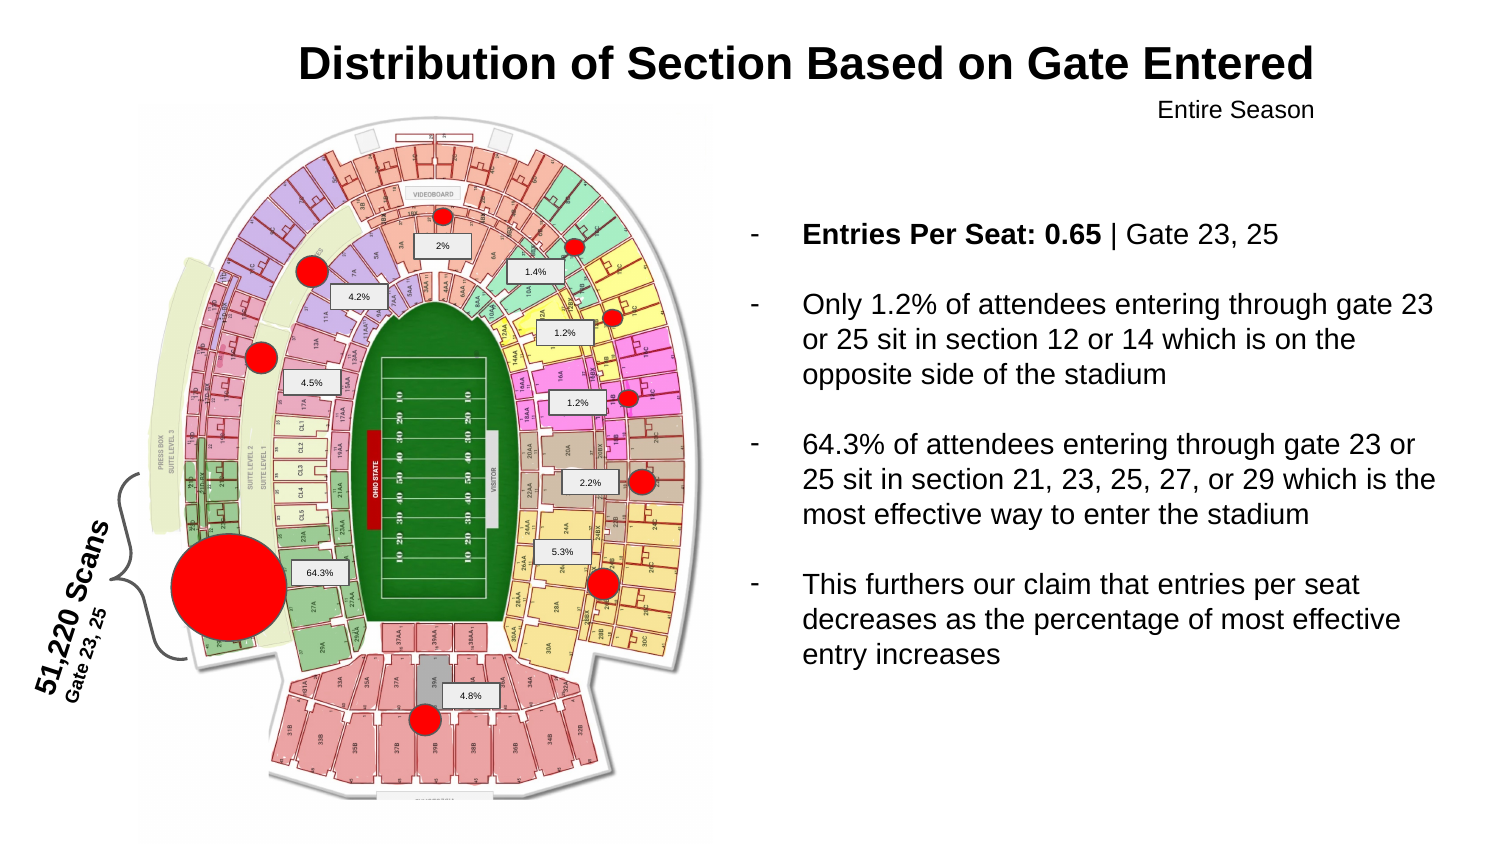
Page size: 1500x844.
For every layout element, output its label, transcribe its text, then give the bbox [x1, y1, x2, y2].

text_box Distribution of Section Based on Gate Entered [283, 18, 1343, 104]
text_box Entries Per Seat: 0.65 | Gate 23, 25 Only 1.2% of attendees entering through gate 23 or 25 sit in section 12 or 14 which is on the opposite side of the stadium 64.3% of attendees entering through gate 23 or 25 sit in section 21, 23, 25, 27, or 29 which is the most effective way to enter the stadium This furthers our claim that entries per seat decreases as the percentage of most effective entry increases [718, 200, 1459, 686]
picture [137, 104, 713, 844]
text_box 51,220 Scans Gate 23, 25 [6, 449, 132, 726]
text_box Entire Season [1142, 78, 1362, 139]
